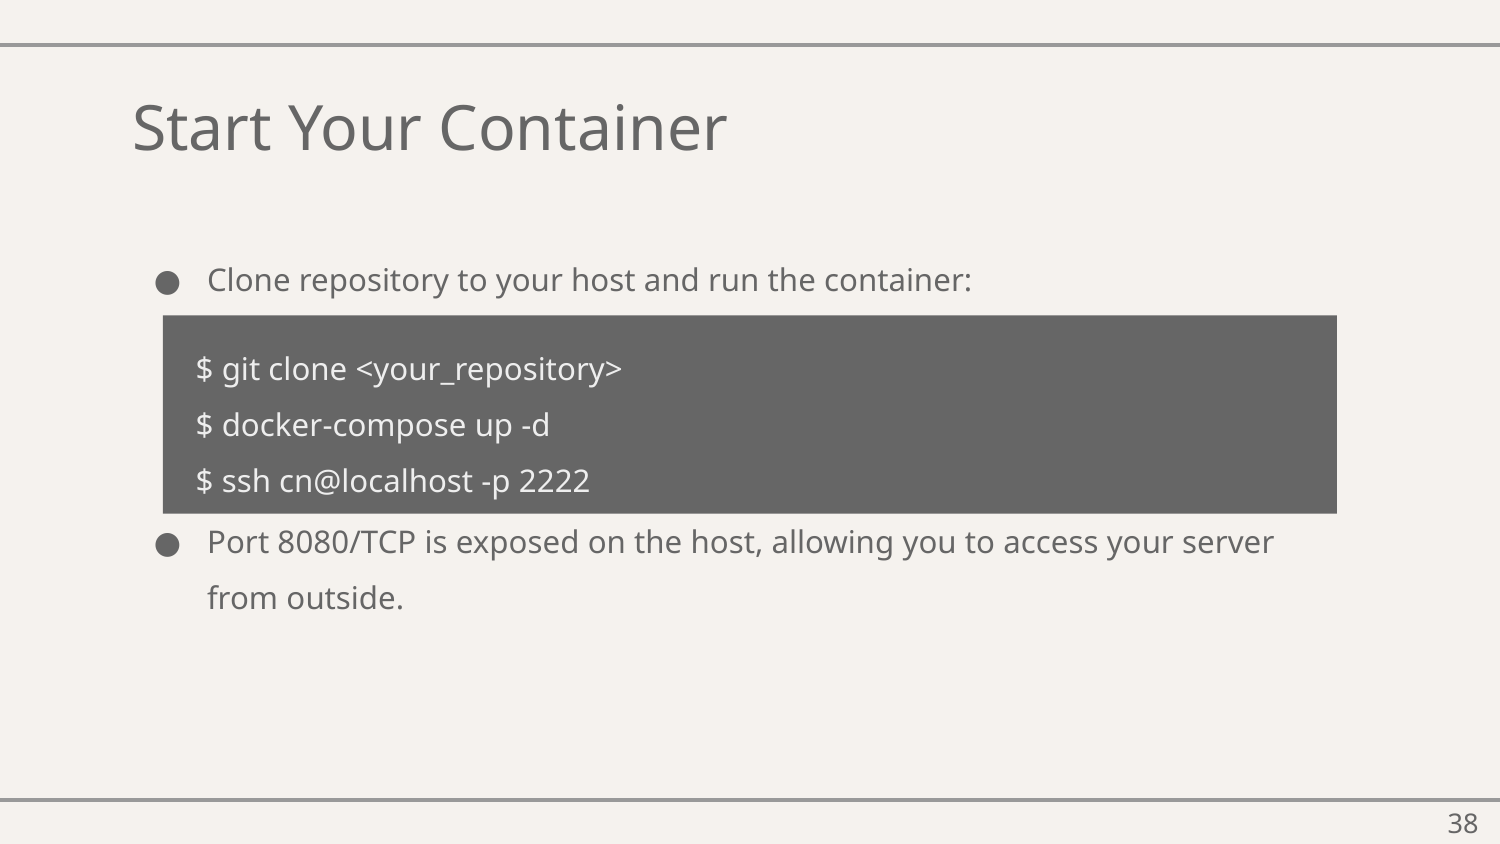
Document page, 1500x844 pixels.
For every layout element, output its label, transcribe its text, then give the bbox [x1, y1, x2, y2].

slide_number ‹#› [1403, 791, 1494, 844]
subtitle Clone repository to your host and run the container: Port 8080/TCP is exposed on the host, allowing you to access your server from outside. [116, 226, 1343, 695]
title Start Your Container [116, 72, 1342, 167]
text_box $ git clone <your_repository> $ docker-compose up -d $ ssh cn@localhost -p 2222 [162, 315, 1337, 514]
